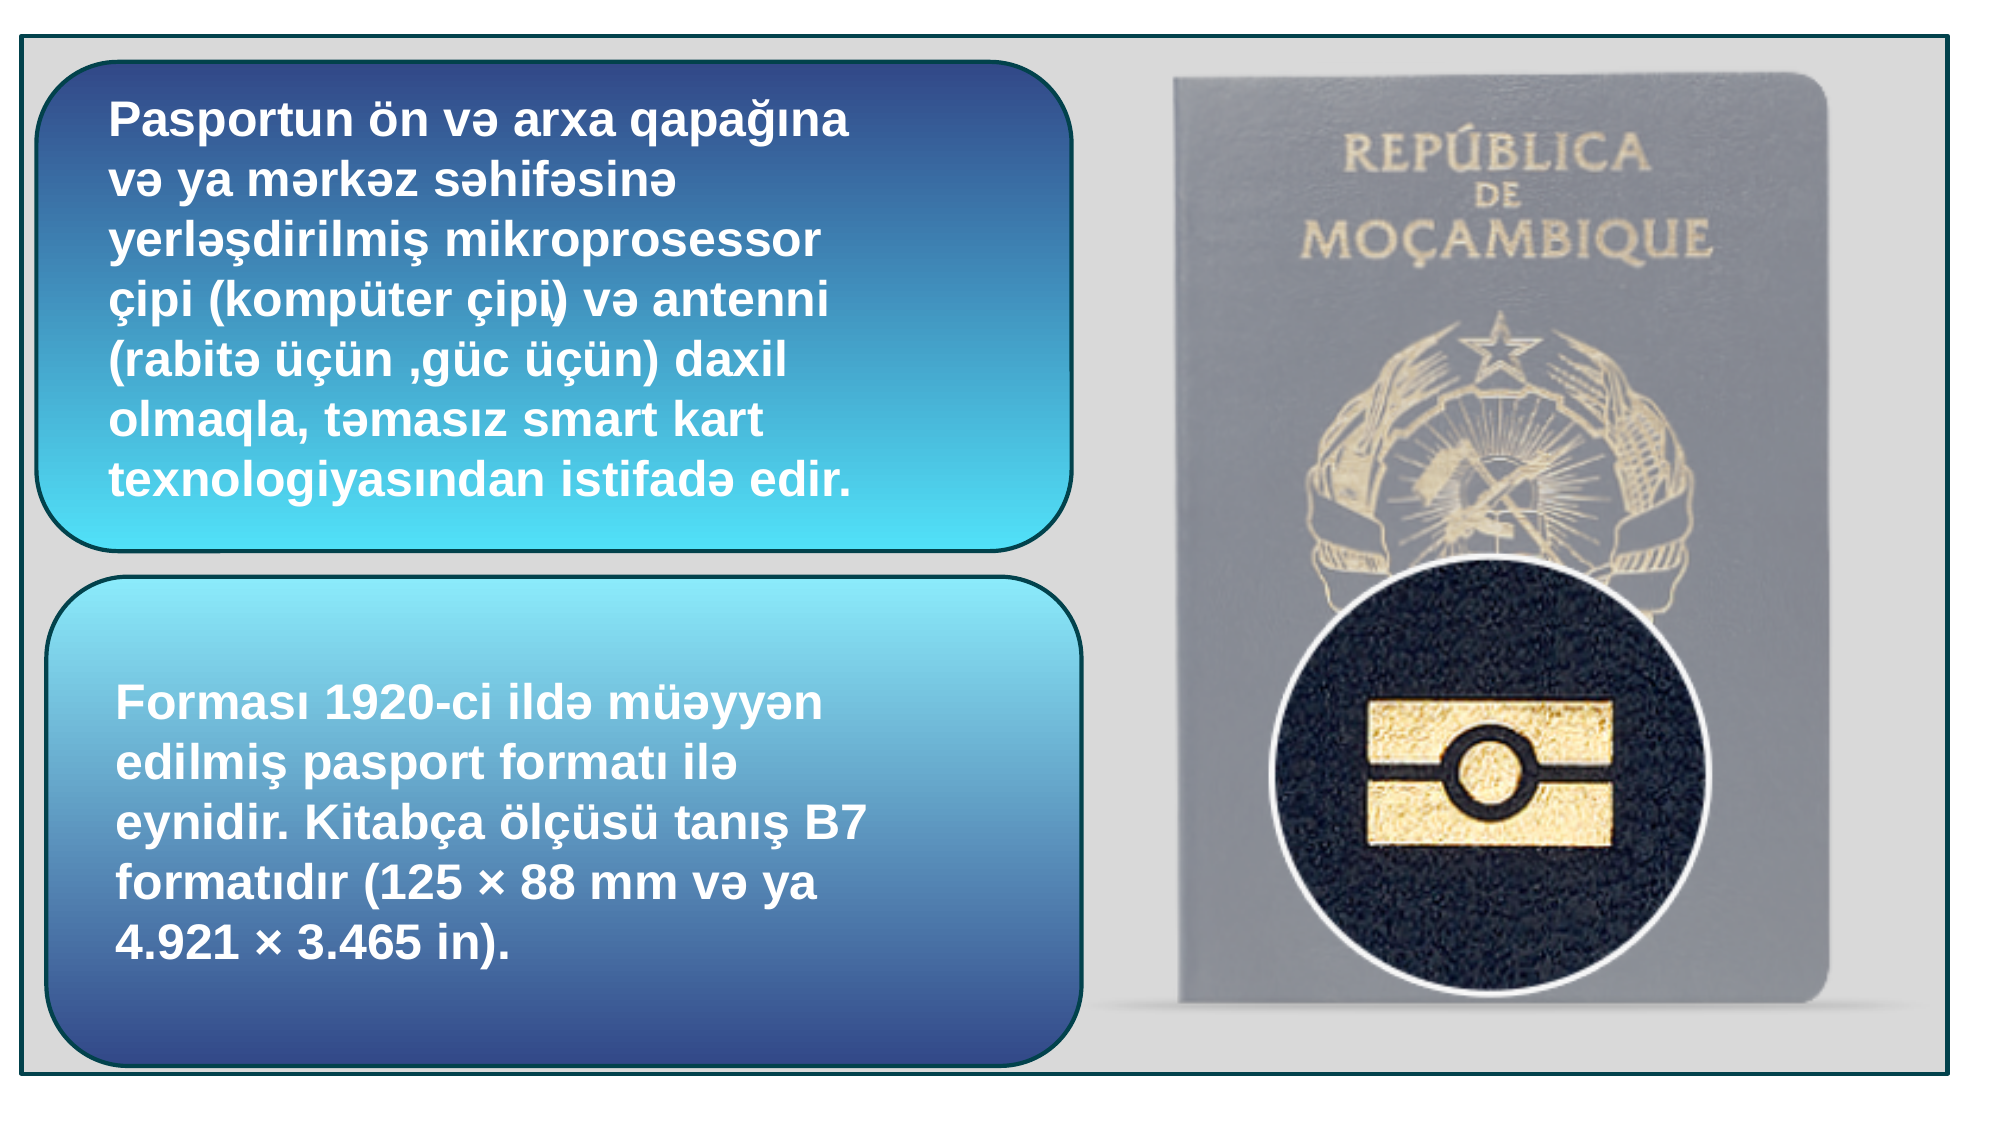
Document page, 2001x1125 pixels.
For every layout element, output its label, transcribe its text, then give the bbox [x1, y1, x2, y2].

text_box Pasportun ön və arxa qapağına və ya mərkəz səhifəsinə yerləşdirilmiş mikroprosessor çipi (kompüter çipi) və antenni (rabitə üçün ,güc üçün) daxil olmaqla, təmasız smart kart texnologiyasından istifadə edir. [58, 79, 906, 514]
text_box [19, 34, 1950, 1076]
text_box [44, 574, 1065, 1069]
text_box Forması 1920-ci ildə müəyyən edilmiş pasport formatı ilə eynidir. Kitabça ölçüsü tanış B7 formatıdır (125 × 88 mm və ya 4.921 × 3.465 in). [100, 661, 890, 977]
text_box v [64, 59, 997, 79]
text_box v [34, 85, 906, 554]
picture [912, 61, 2000, 1030]
